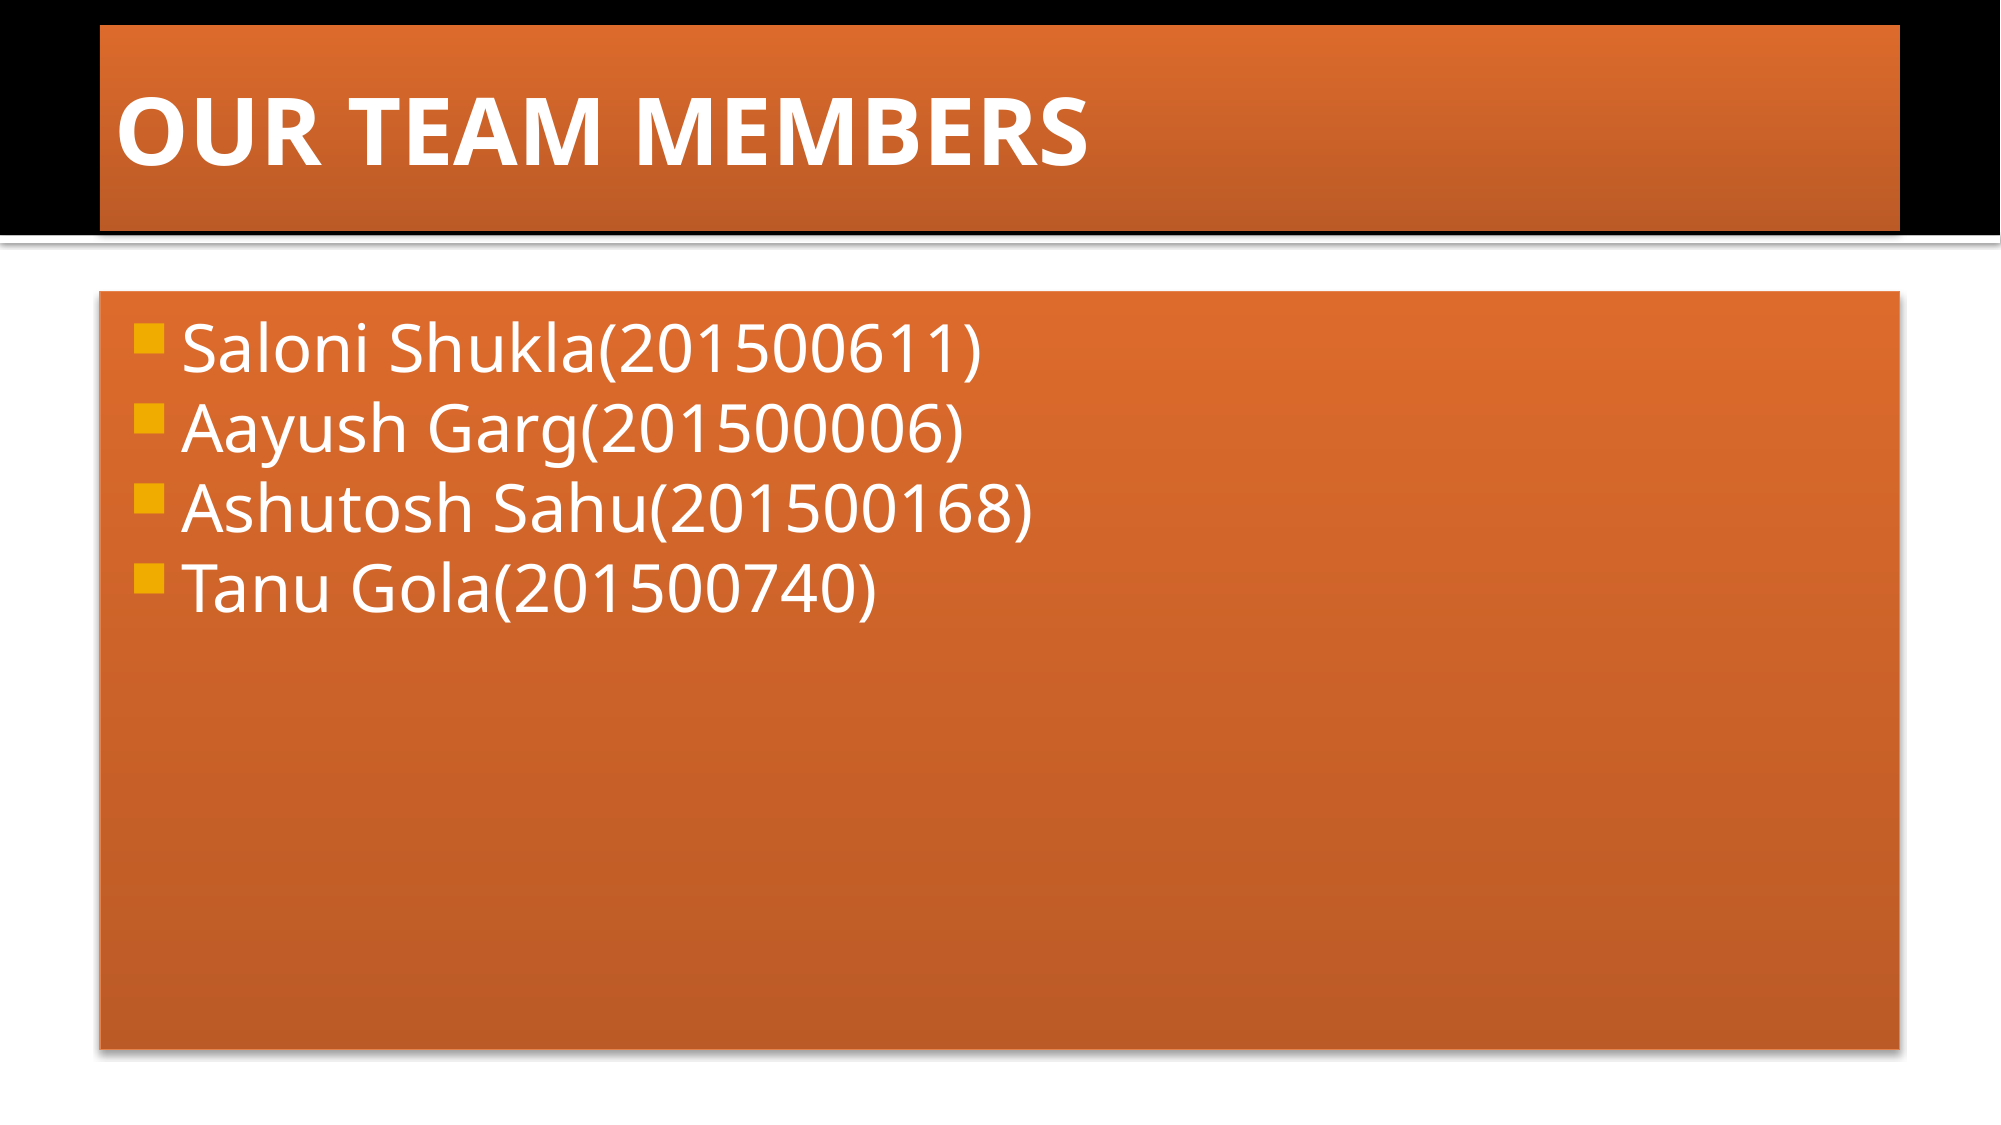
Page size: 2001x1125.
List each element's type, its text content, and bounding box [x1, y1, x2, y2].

list Saloni Shukla(201500611) Aayush Garg(201500006) Ashutosh Sahu(201500168) Tanu Gola(201500740) [99, 291, 1900, 1050]
title OUR TEAM MEMBERS [99, 25, 1900, 231]
